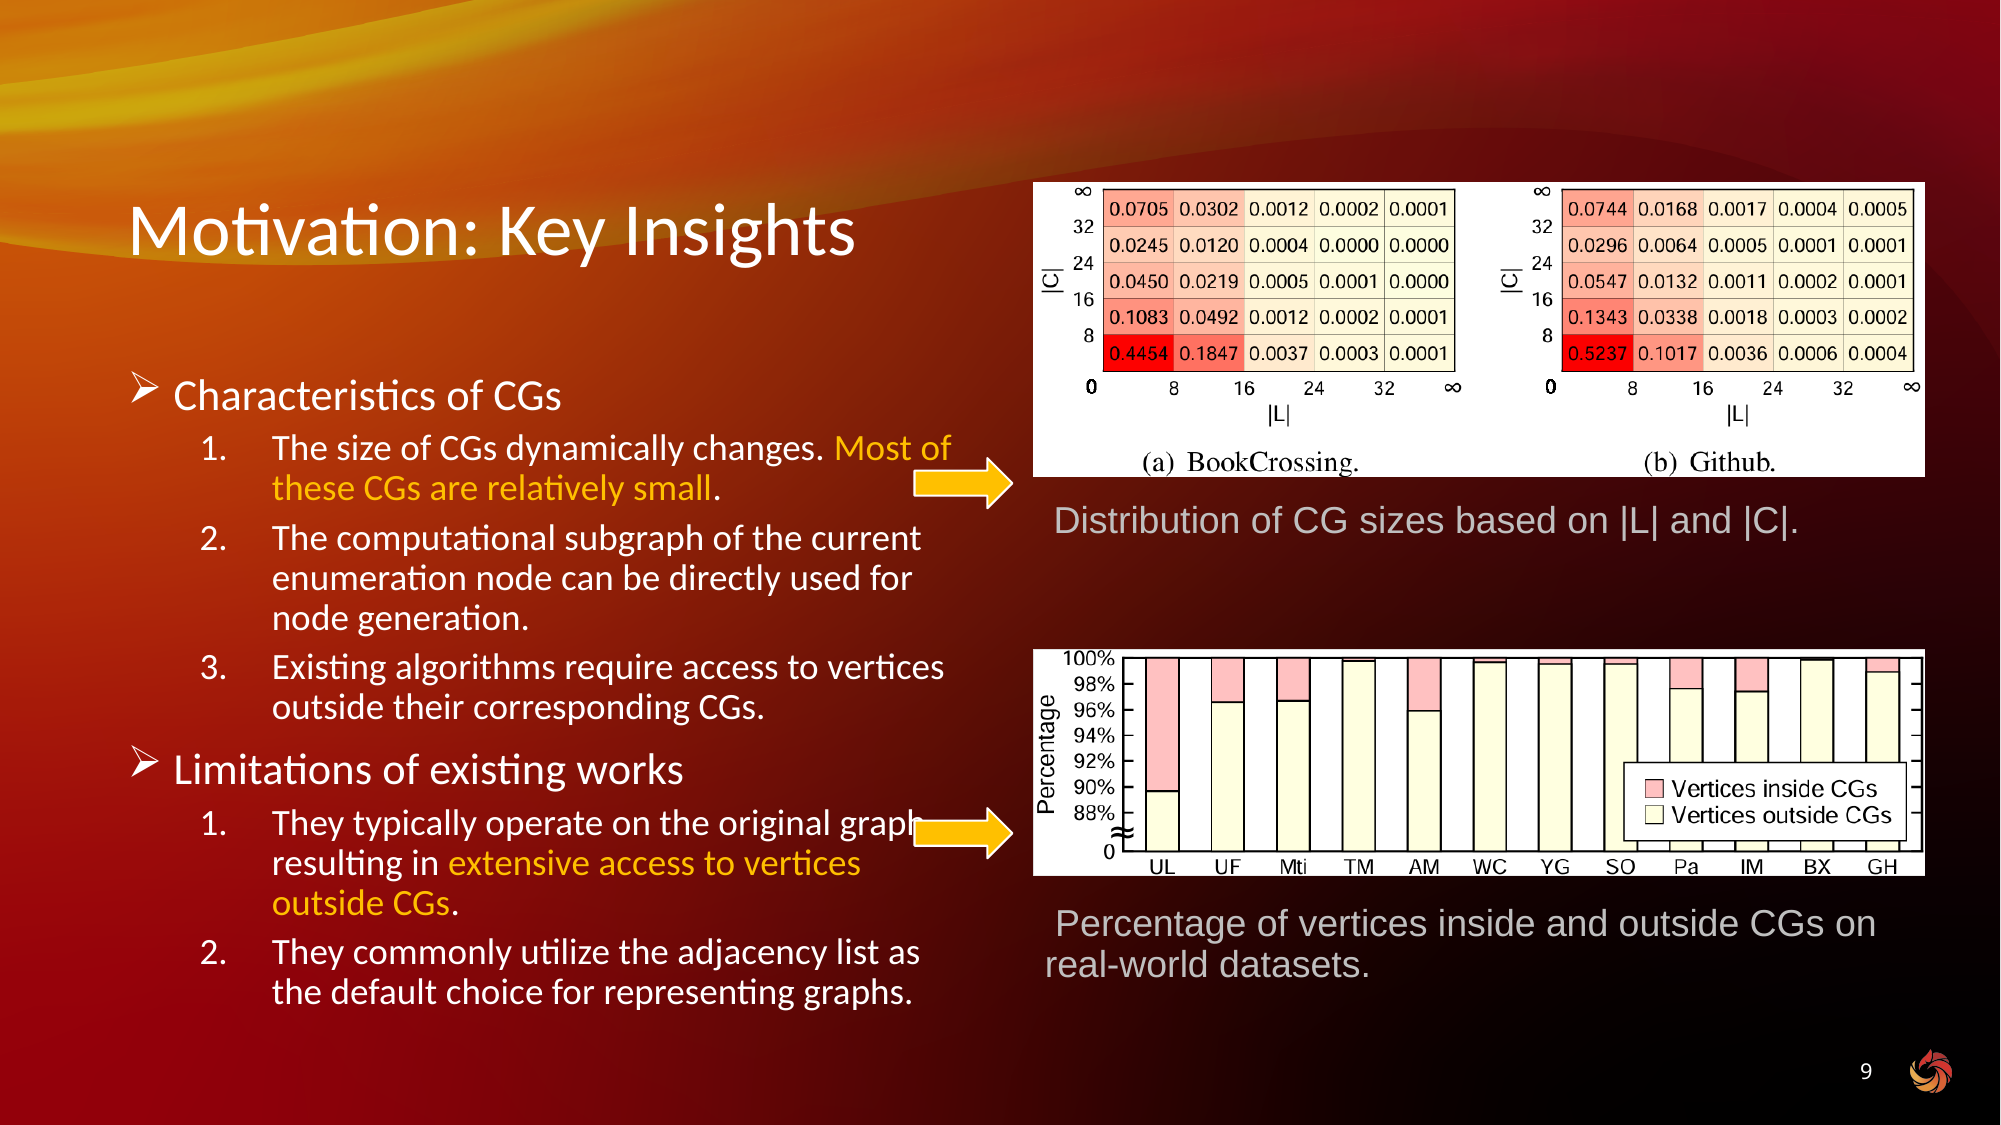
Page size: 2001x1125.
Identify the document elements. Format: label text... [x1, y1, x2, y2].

text_box [913, 807, 1014, 860]
text_box Percentage of vertices inside and outside CGs on real-world datasets. [1032, 885, 1927, 1001]
title Motivation: Key Insights [112, 125, 1888, 338]
picture [0, 0, 2001, 1125]
list Characteristics of CGs The size of CGs dynamically changes. Most of these CGs are relatively small. The computational subgraph of the current enumeration node can be directly used for node generation. Existing algorithms require access to vertices outside their corresponding CGs. Limitations of existing works They typically operate on the original graph, resulting in extensive access to vertices outside CGs. They commonly utilize the adjacency list as the default choice for representing graphs. [112, 364, 988, 1025]
text_box [913, 457, 1014, 510]
text_box Distribution of CG sizes based on |L| and |C|. [1032, 485, 1927, 564]
